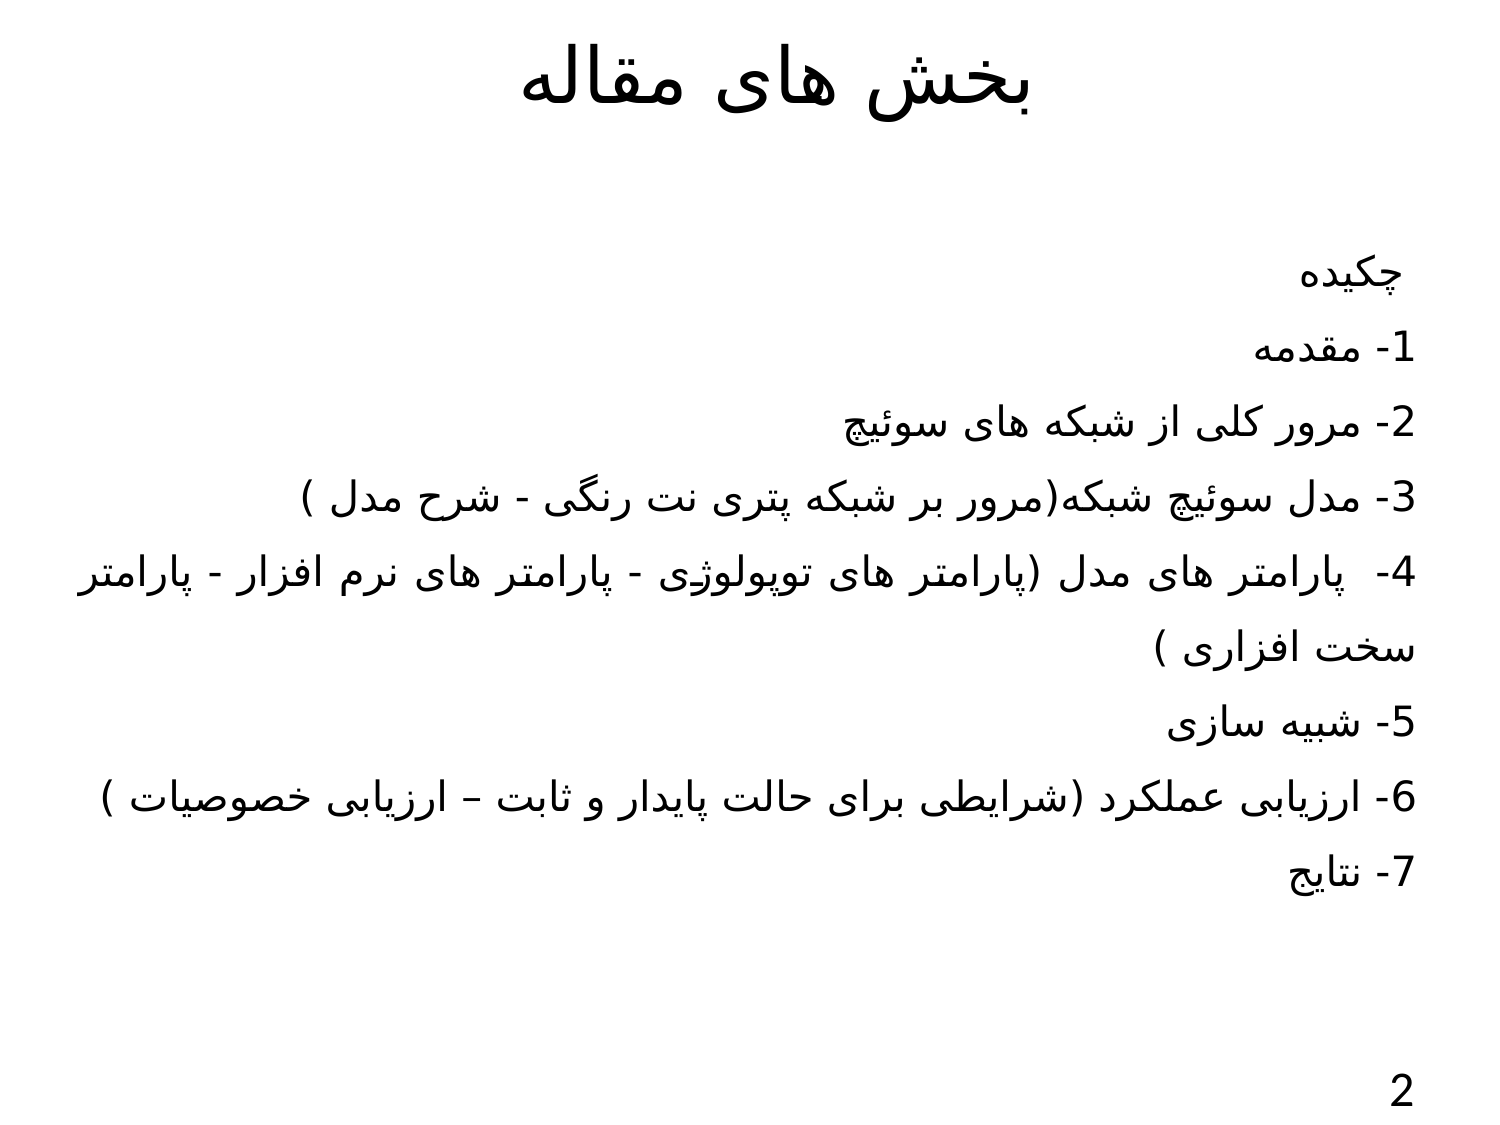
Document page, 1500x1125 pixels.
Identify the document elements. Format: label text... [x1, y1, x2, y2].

text_box 2 [1374, 1049, 1450, 1124]
title بخش های مقاله [141, 28, 1388, 129]
text_box چکیده 1- مقدمه 2- مرور کلی از شبکه های سوئیچ 3- مدل سوئیچ شبکه(مرور بر شبکه پتری نت رنگی - شرح مدل ) 4- پارامتر های مدل (پارامتر های توپولوژی - پارامتر های نرم افزار - پارامتر سخت افزاری ) 5- شبیه سازی 6- ارزیابی عملکرد (شرایطی برای حالت پایدار و ثابت – ارزیابی خصوصیات ) 7- نتایج [61, 211, 1433, 903]
